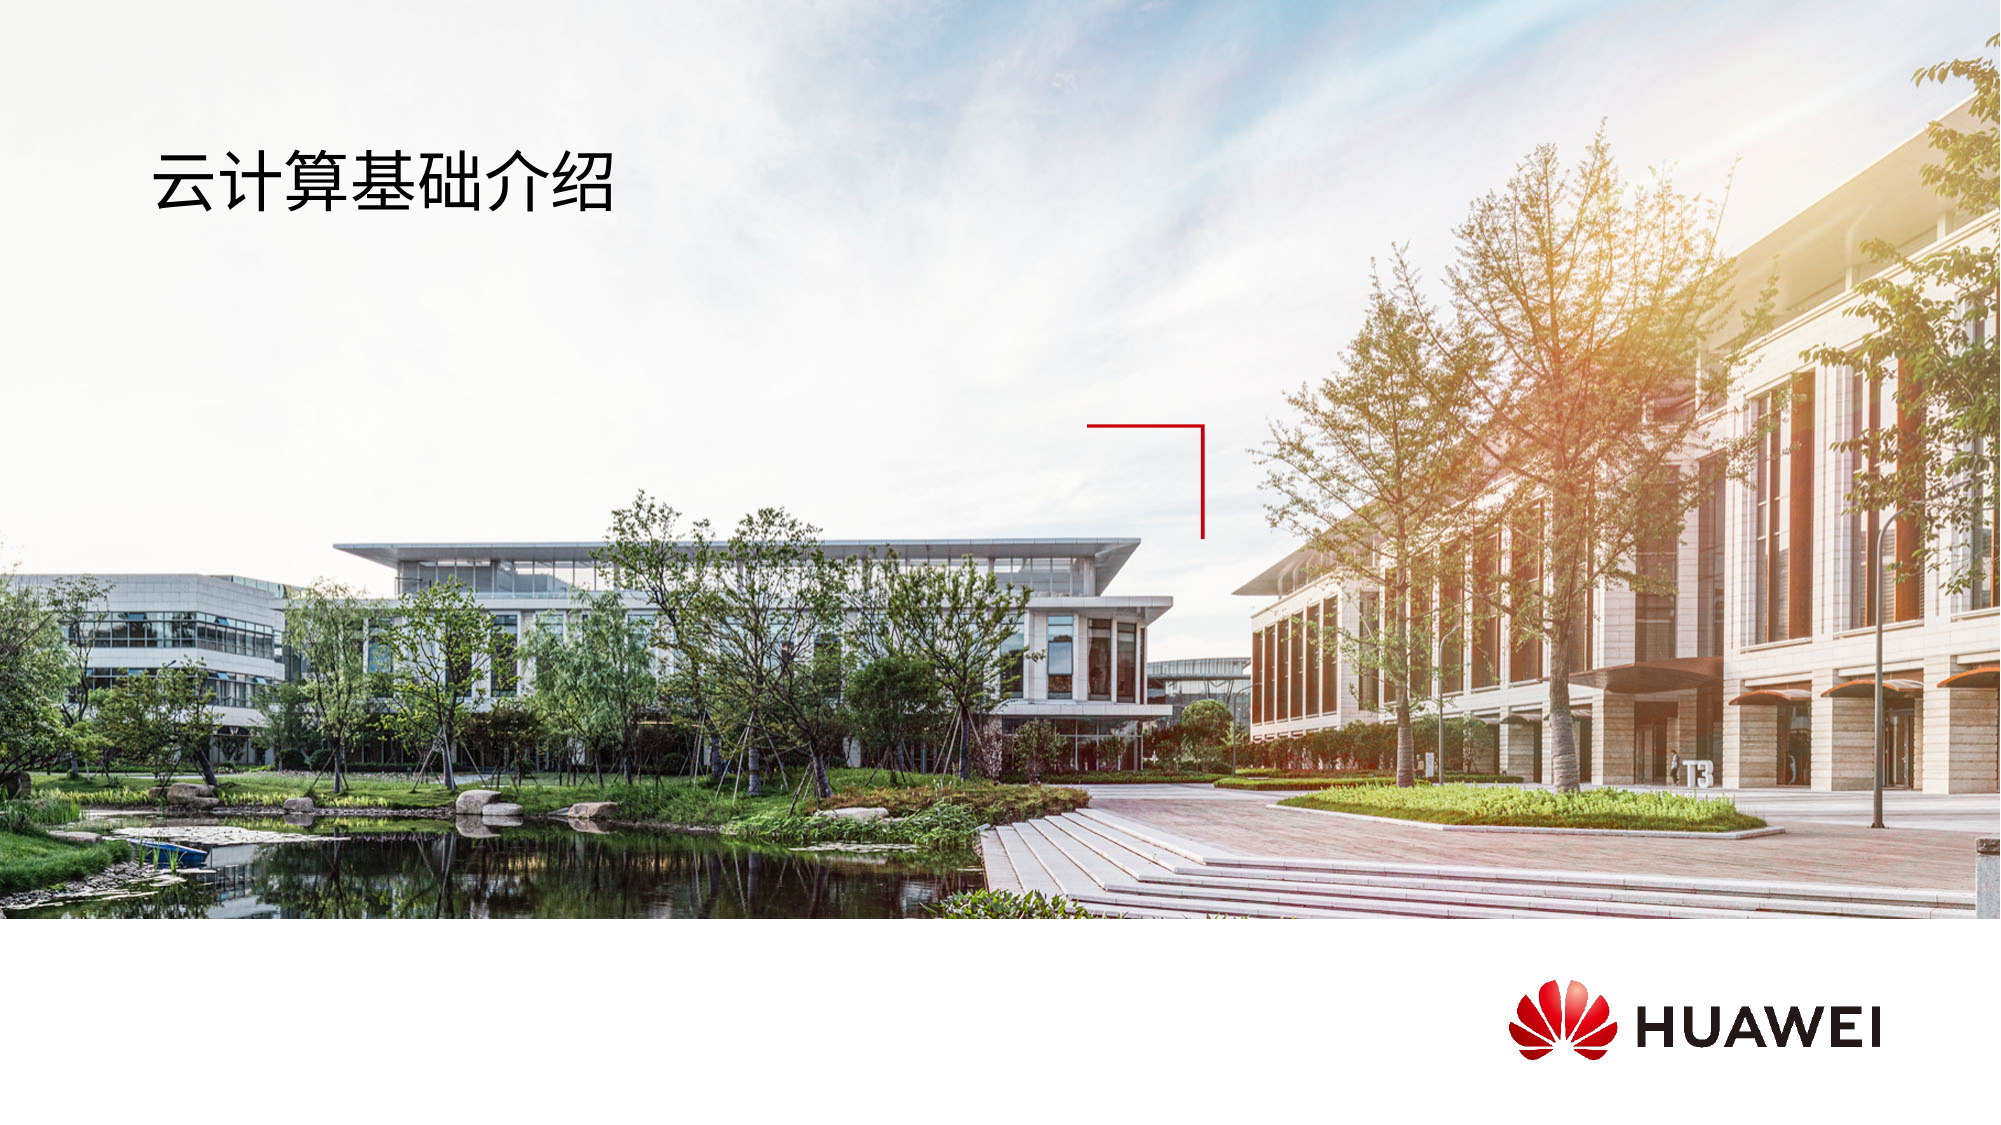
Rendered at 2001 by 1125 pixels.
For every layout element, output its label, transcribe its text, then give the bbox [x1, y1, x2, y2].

picture [1509, 980, 1880, 1060]
title 云计算基础介绍 [150, 148, 1484, 262]
picture [0, 0, 2000, 919]
